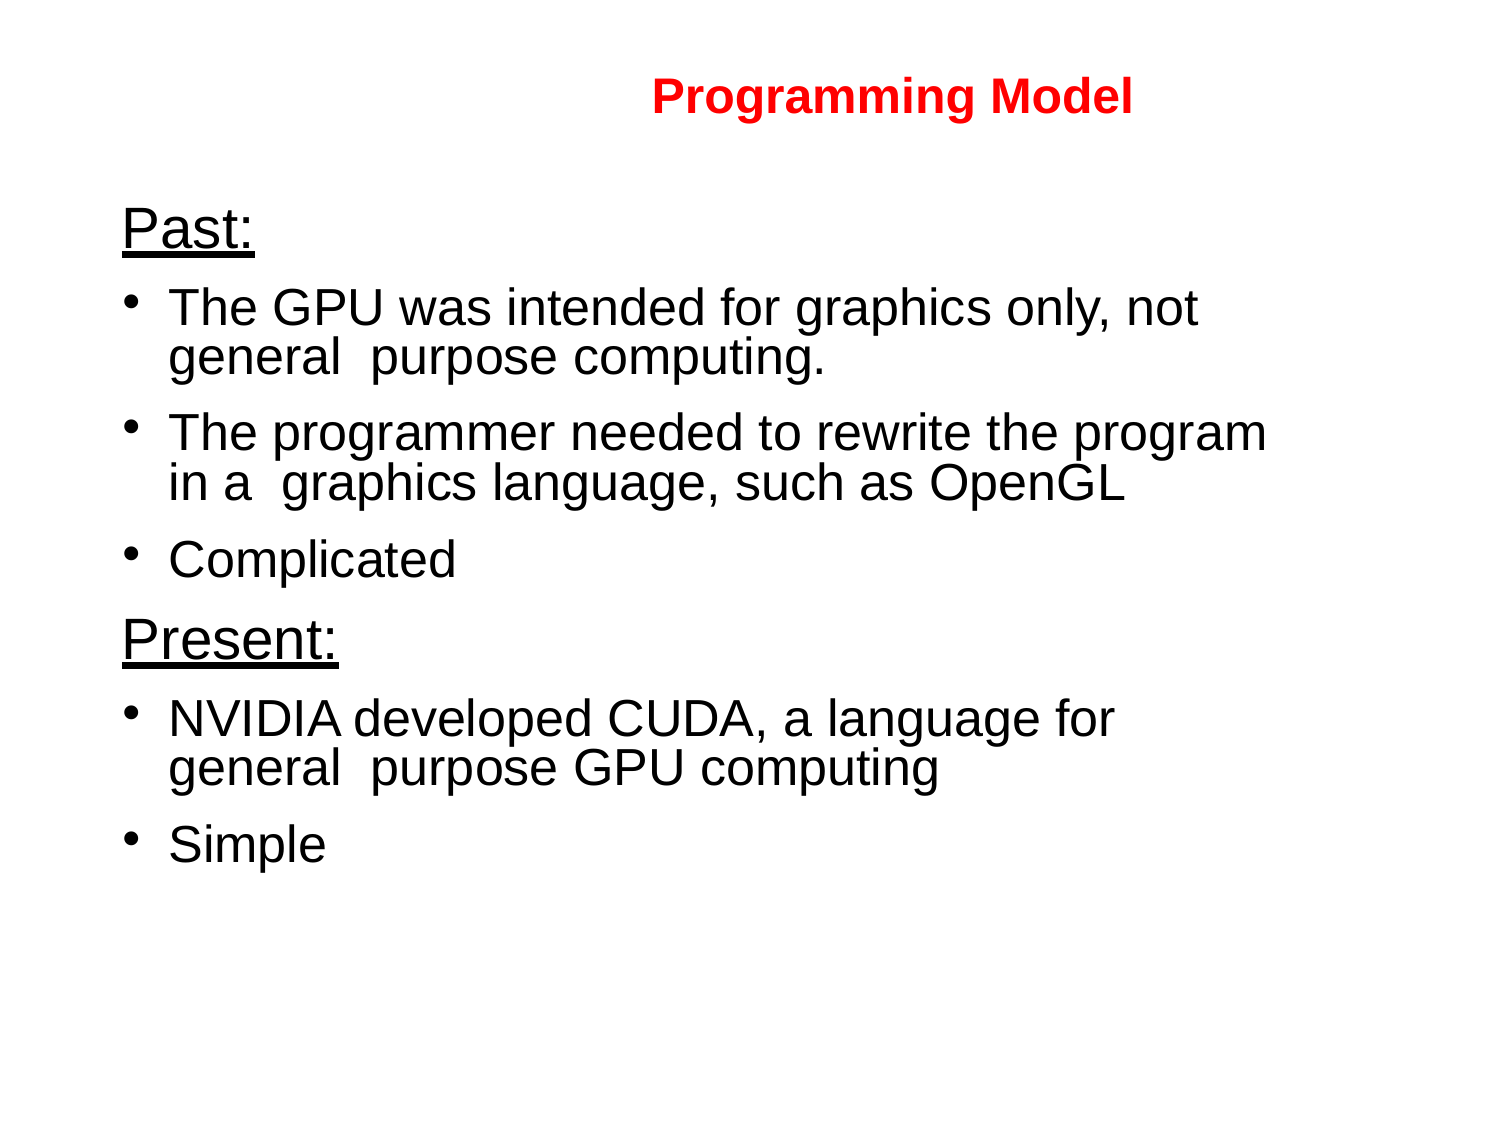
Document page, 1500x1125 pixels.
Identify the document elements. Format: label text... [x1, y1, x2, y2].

text_box Past: The GPU was intended for graphics only, not general purpose computing. The programmer needed to rewrite the program in a graphics language, such as OpenGL Complicated Present: NVIDIA developed CUDA, a language for general purpose GPU computing Simple [120, 189, 1343, 874]
title Programming Model [74, 0, 1426, 188]
